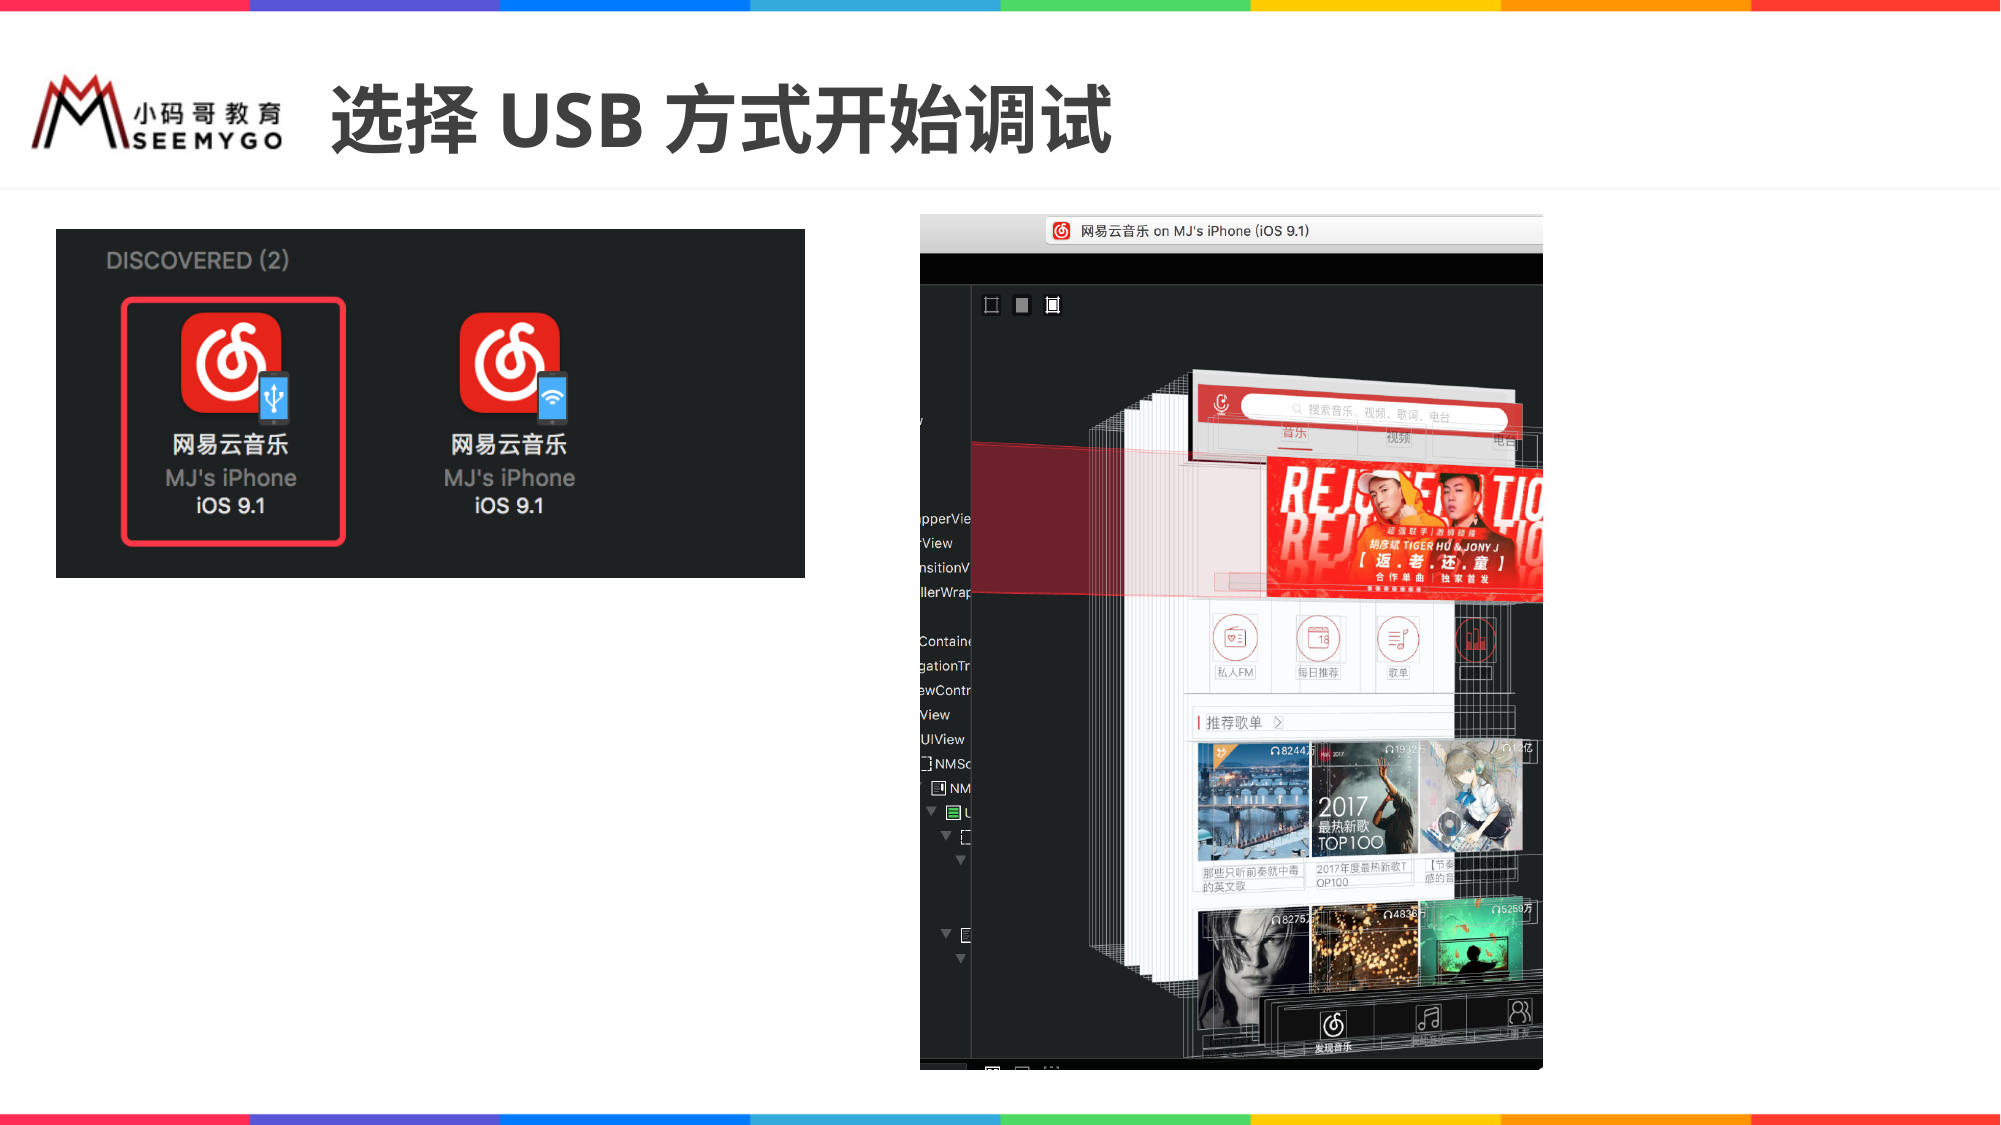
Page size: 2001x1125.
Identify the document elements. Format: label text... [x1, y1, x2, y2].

picture [0, 0, 2001, 1125]
title 选择USB方式开始调试 [314, 64, 1968, 182]
